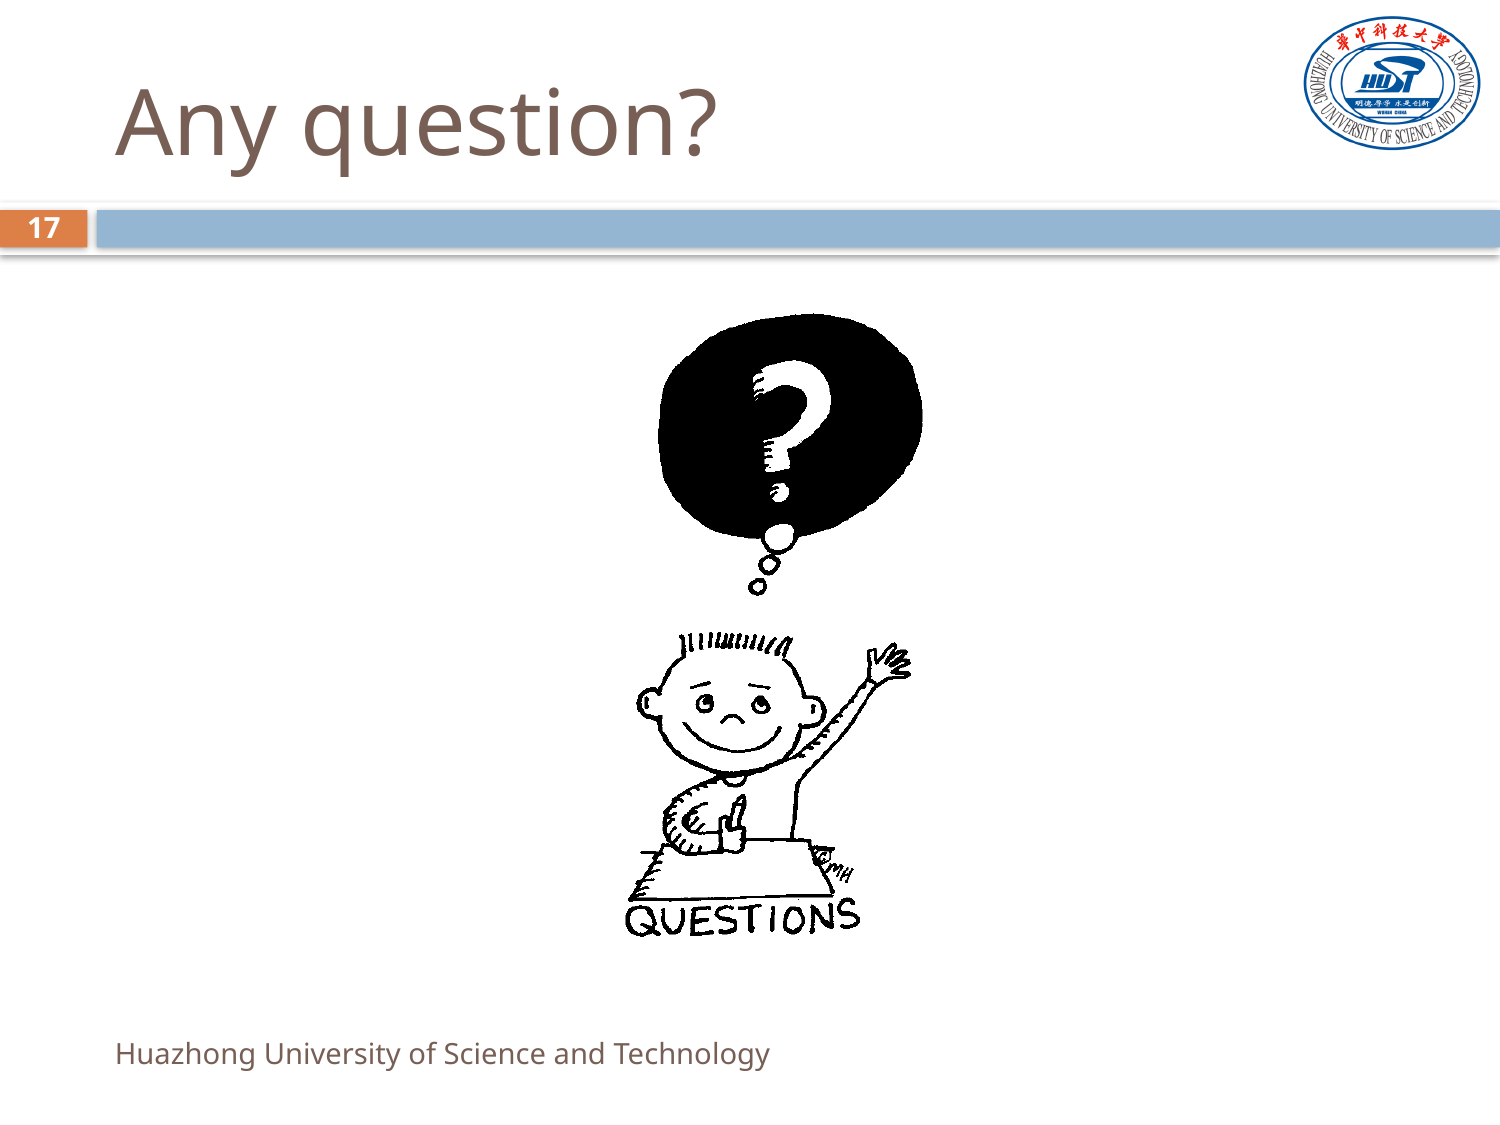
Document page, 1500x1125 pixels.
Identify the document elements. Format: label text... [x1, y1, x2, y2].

slide_number 17 [0, 208, 88, 249]
title Any question? [100, 37, 1438, 200]
picture [606, 272, 932, 953]
picture [1299, 12, 1488, 153]
footer Huazhong University of Science and Technology [99, 1024, 990, 1085]
